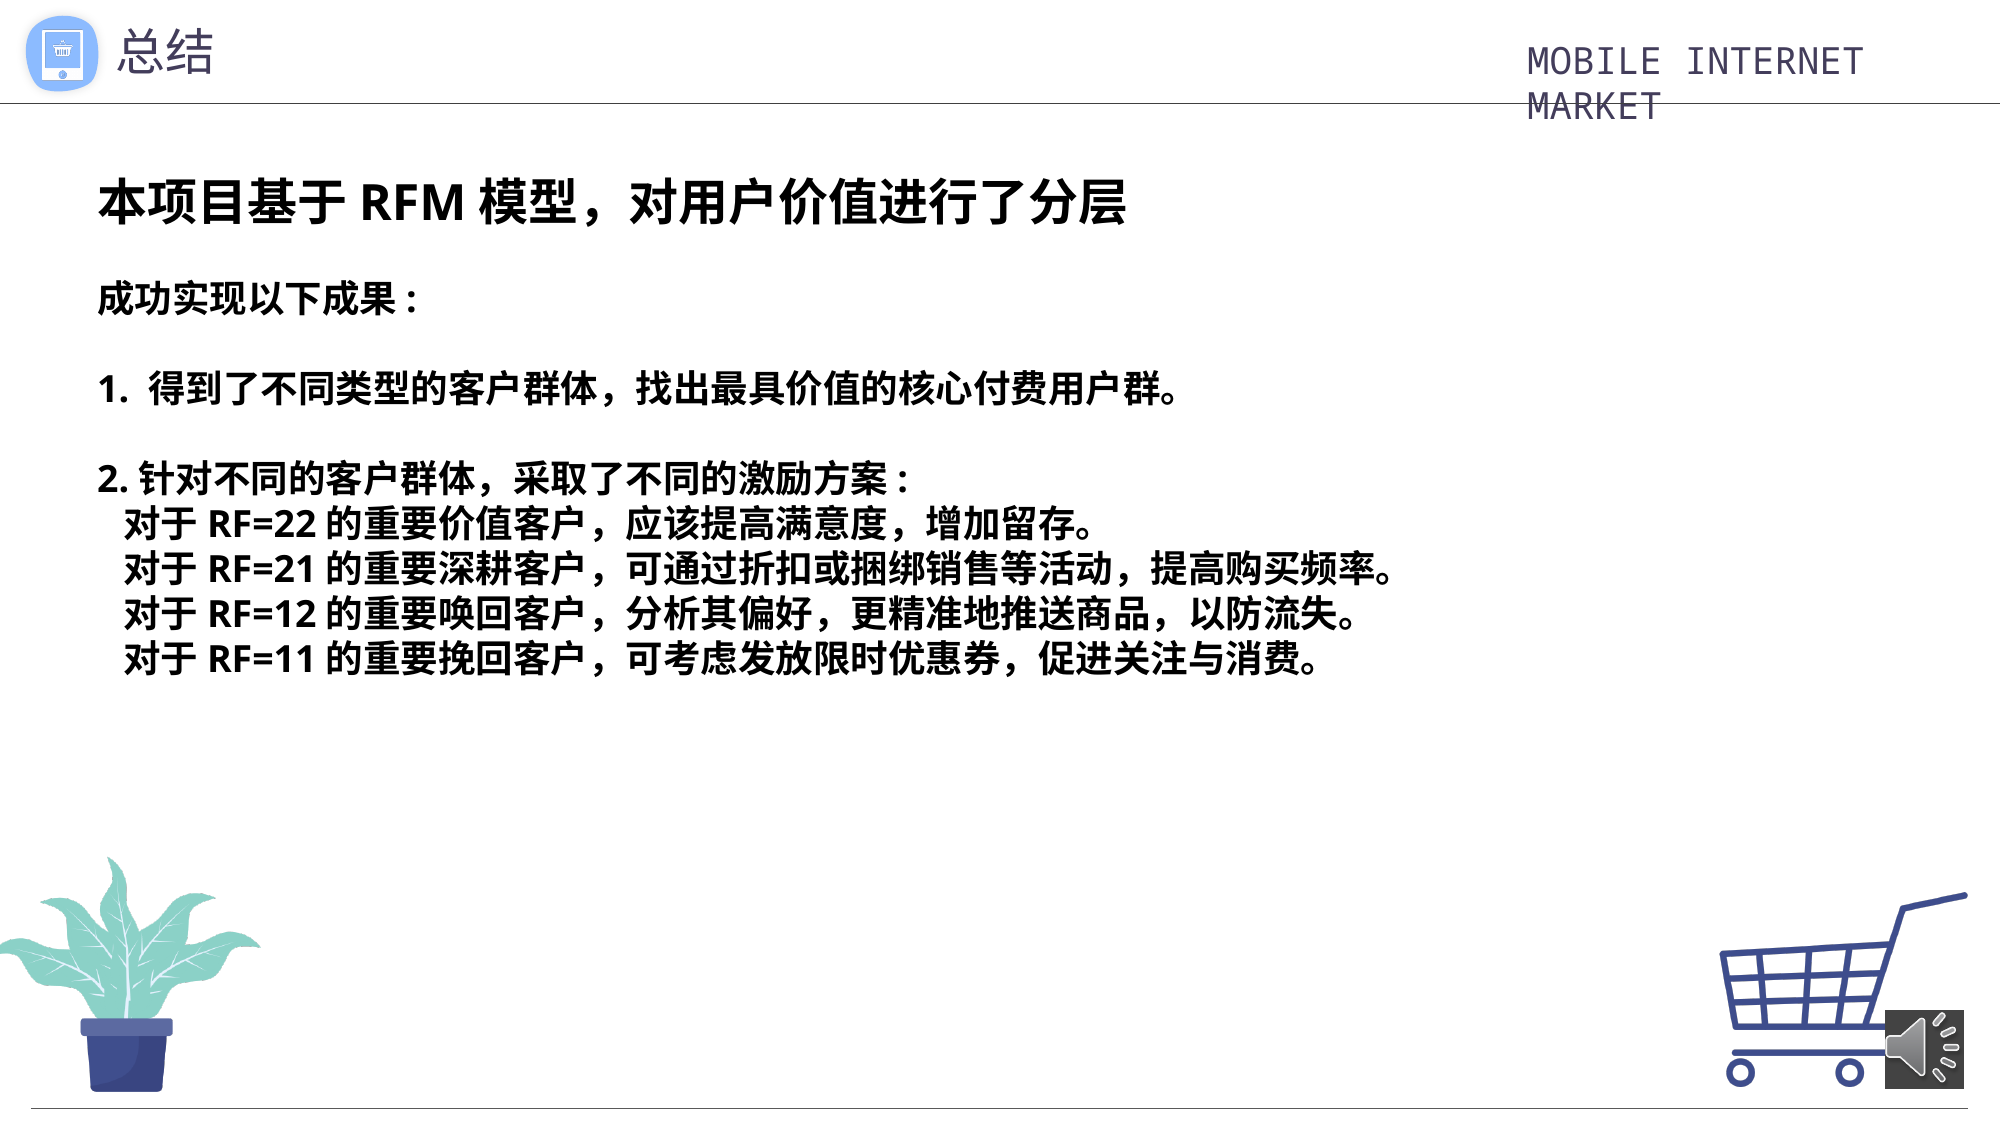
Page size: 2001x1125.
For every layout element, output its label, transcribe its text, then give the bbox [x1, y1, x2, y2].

text_box MOBILE INTERNET MARKET [1512, 29, 2000, 103]
picture [42, 29, 83, 81]
picture [0, 856, 261, 1092]
picture [1719, 892, 1968, 1090]
text_box 总结 [100, 13, 231, 89]
text_box [24, 14, 100, 93]
text_box MOBILE INTERNET MARKET [1512, 104, 2000, 135]
text_box 本项目基于RFM模型，对用户价值进行了分层 成功实现以下成果: 1. 得到了不同类型的客户群体，找出最具价值的核心付费用户群。 2.针对不同的客户群体，采取了不同的激励方案: 对于RF=22的重要价值客户，应该提高满意度，增加留存。 对于RF=21的重要深耕客户，可通过折扣或捆绑销售等活动，提高购买频率。 对于RF=12的重要唤回客户，分析其偏好，更精准地推送商品，以防流失。 对于RF=11的重要挽回客户，可考虑发放限时优惠券，促进关注与消费。 [82, 163, 1827, 688]
